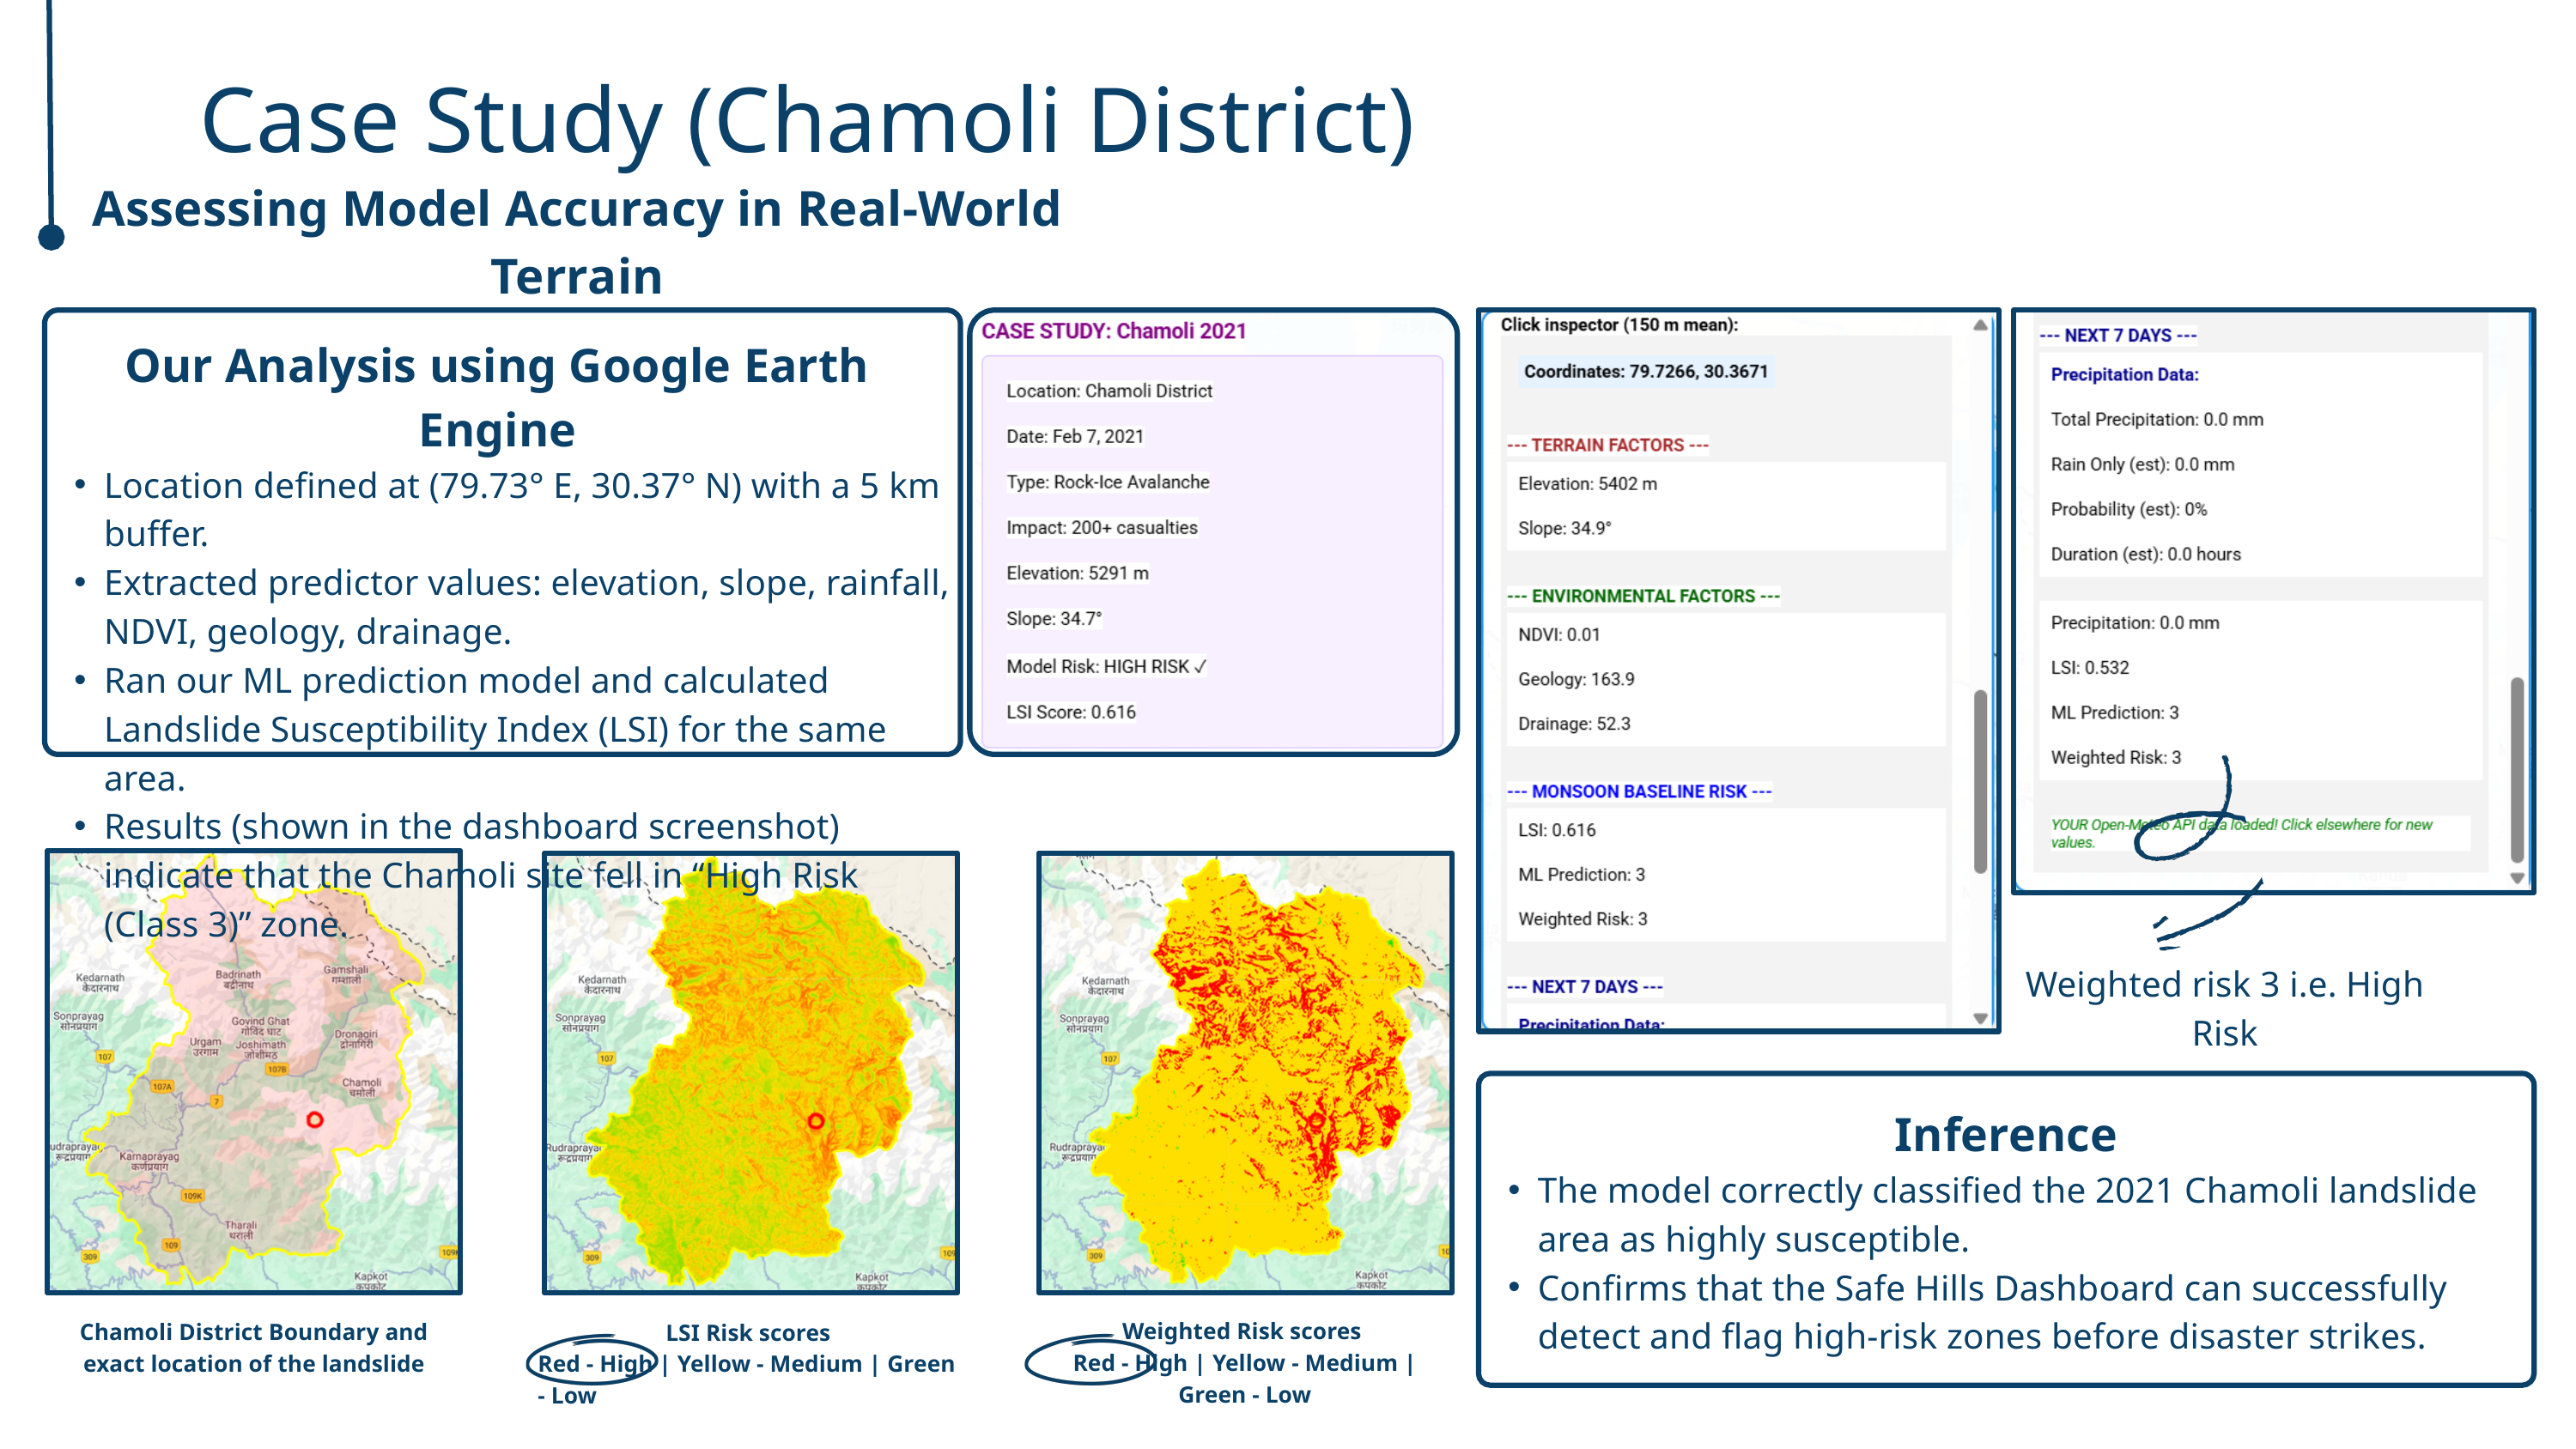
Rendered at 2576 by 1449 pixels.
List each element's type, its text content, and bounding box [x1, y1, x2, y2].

text_box LSI Risk scores Red - High | Yellow - Medium | Green - Low [538, 1313, 964, 1409]
text_box [1038, 852, 1452, 1294]
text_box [1478, 1073, 2535, 1385]
text_box Assessing Model Accuracy in Real-World Terrain [76, 168, 1079, 304]
text_box [1024, 1333, 1038, 1385]
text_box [969, 309, 1458, 755]
text_box Chamoli District Boundary and exact location of the landslide [52, 1313, 456, 1377]
text_box [2014, 310, 2535, 893]
text_box [1478, 310, 1999, 1032]
text_box [47, 944, 461, 1294]
text_box Our Analysis using Google Earth Engine Location defined at (79.73° E, 30.37° N) with a 5 km buffer. Extracted predictor values: elevation, slope, rainfall, NDVI, geology, drainage. Ran our ML prediction model and calculated Landslide Susceptibility Index (LSI) for the same area. Results (shown in the dashboard screenshot) indicate that the Chamoli site fell in “High Risk (Class 3)” zone. [44, 761, 951, 944]
text_box [526, 1333, 659, 1385]
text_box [44, 309, 961, 755]
text_box [42, 0, 61, 246]
text_box Weighted Risk scores Red - High | Yellow - Medium | Green - Low [1038, 1313, 1452, 1408]
text_box [2114, 754, 2275, 953]
text_box Weighted risk 3 i.e. High Risk [2014, 955, 2437, 1053]
text_box Case Study (Chamoli District) [76, 45, 1540, 171]
text_box [544, 852, 958, 1294]
